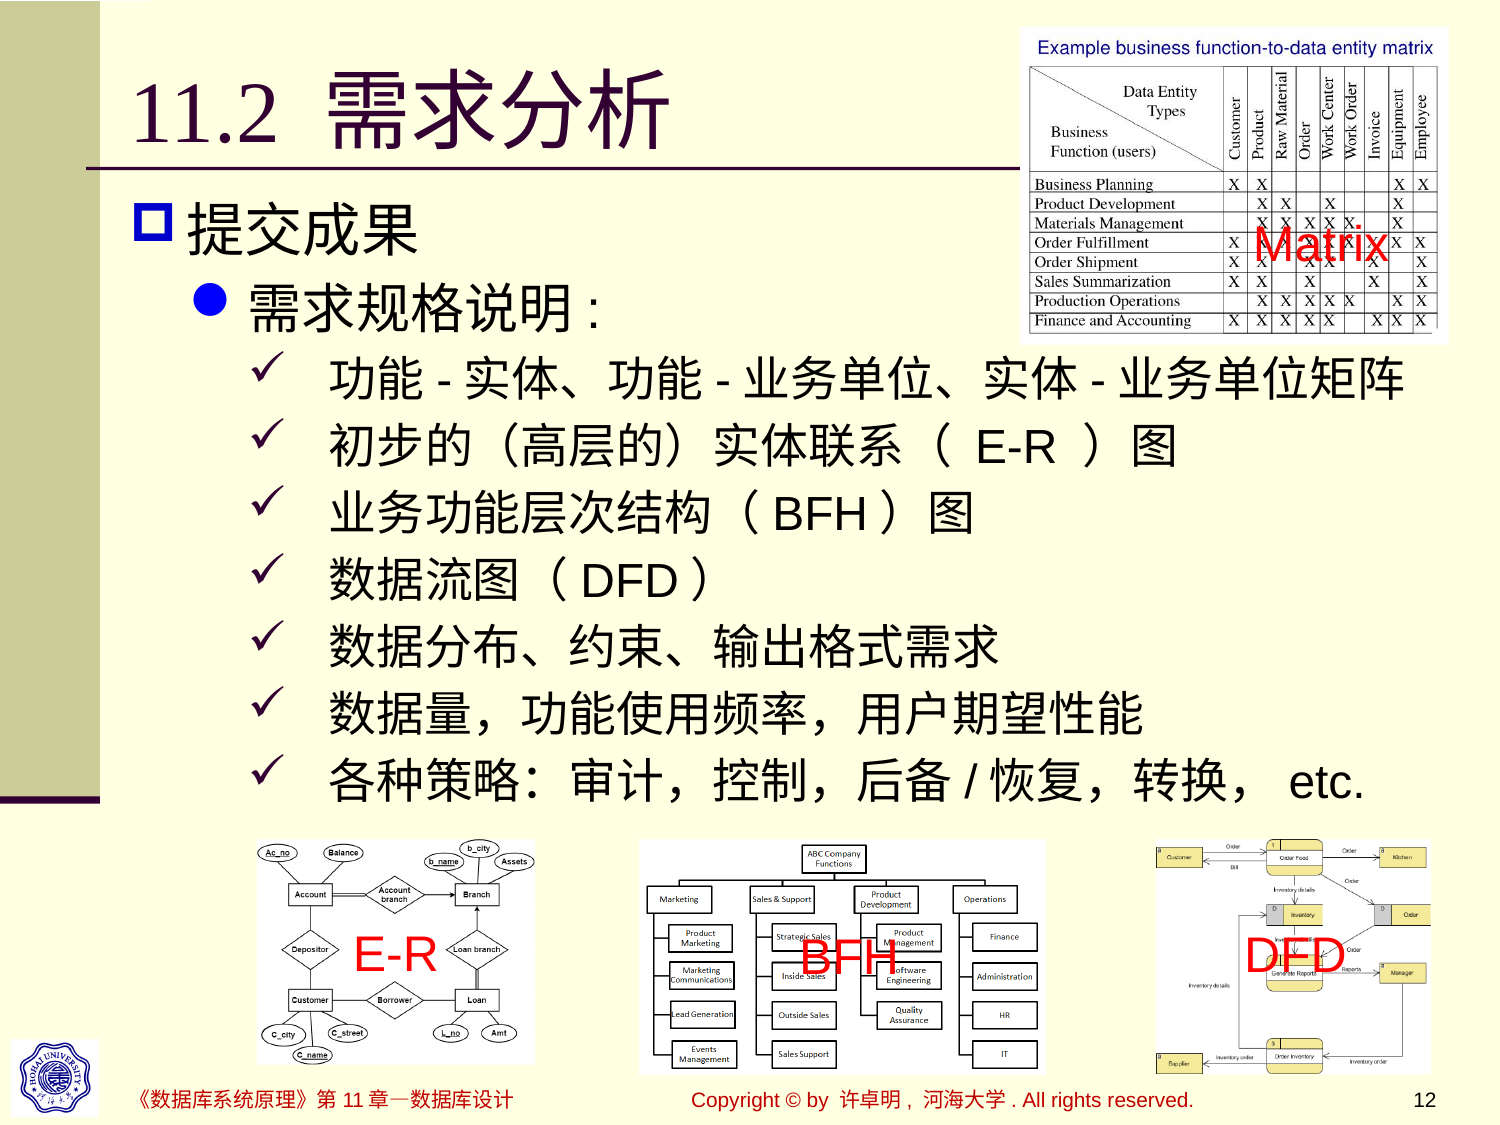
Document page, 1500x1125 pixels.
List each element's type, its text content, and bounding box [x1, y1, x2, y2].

list 提交成果 需求规格说明: 功能-实体、功能-业务单位、实体-业务单位矩阵 初步的（高层的）实体联系（ E-R ）图 业务功能层次结构（BFH）图 数据流图（DFD） 数据分布、约束、输出格式需求 数据量，功能使用频率，用户期望性能 各种策略：审计，控制，后备/恢复，转换，etc. [114, 185, 1445, 1067]
picture [1155, 839, 1431, 1074]
slide_number 12 [1344, 1079, 1452, 1124]
footer 《数据库系统原理》第11章—数据库设计 [114, 1079, 655, 1124]
picture [11, 1039, 99, 1117]
slide_number Copyright © by 许卓明, 河海大学. All rights reserved. [675, 1079, 1327, 1124]
title 11.2 需求分析 [114, 51, 1014, 165]
picture [638, 839, 1046, 1075]
picture [257, 839, 535, 1065]
picture [1020, 27, 1449, 345]
